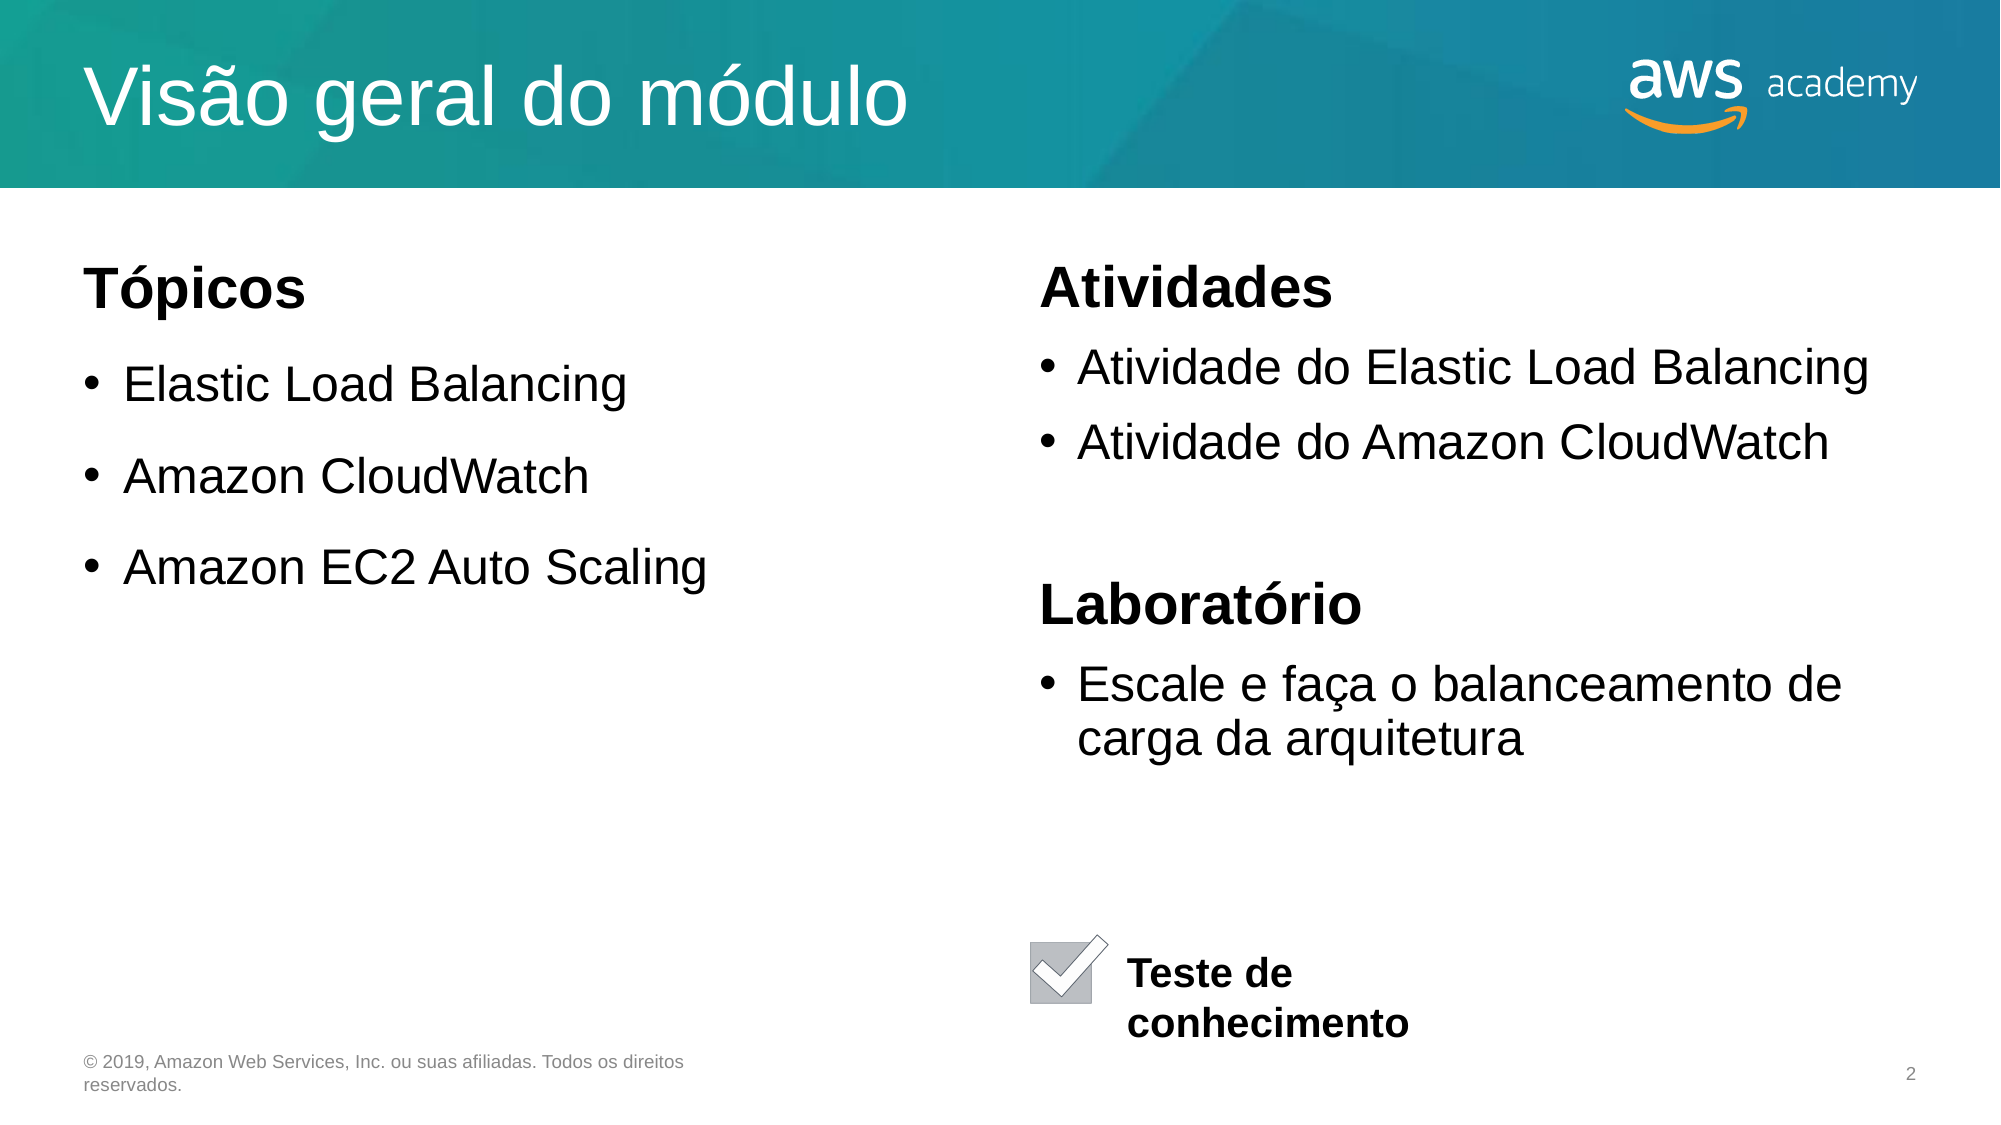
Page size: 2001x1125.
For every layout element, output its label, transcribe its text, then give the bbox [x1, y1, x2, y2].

footer © 2019, Amazon Web Services, Inc. ou suas afiliadas. Todos os direitos reservados. [68, 1042, 791, 1103]
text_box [1024, 925, 1600, 1013]
list Tópicos Elastic Load Balancing Amazon CloudWatch Amazon EC2 Auto Scaling [68, 250, 972, 1014]
picture [0, 0, 2000, 188]
title Visão geral do módulo [68, 59, 1551, 138]
slide_number ‹#› [1481, 1042, 1932, 1103]
list Atividades Atividade do Elastic Load Balancing Atividade do Amazon CloudWatch Laboratório Escale e faça o balanceamento de carga da arquitetura [1024, 250, 1928, 1013]
